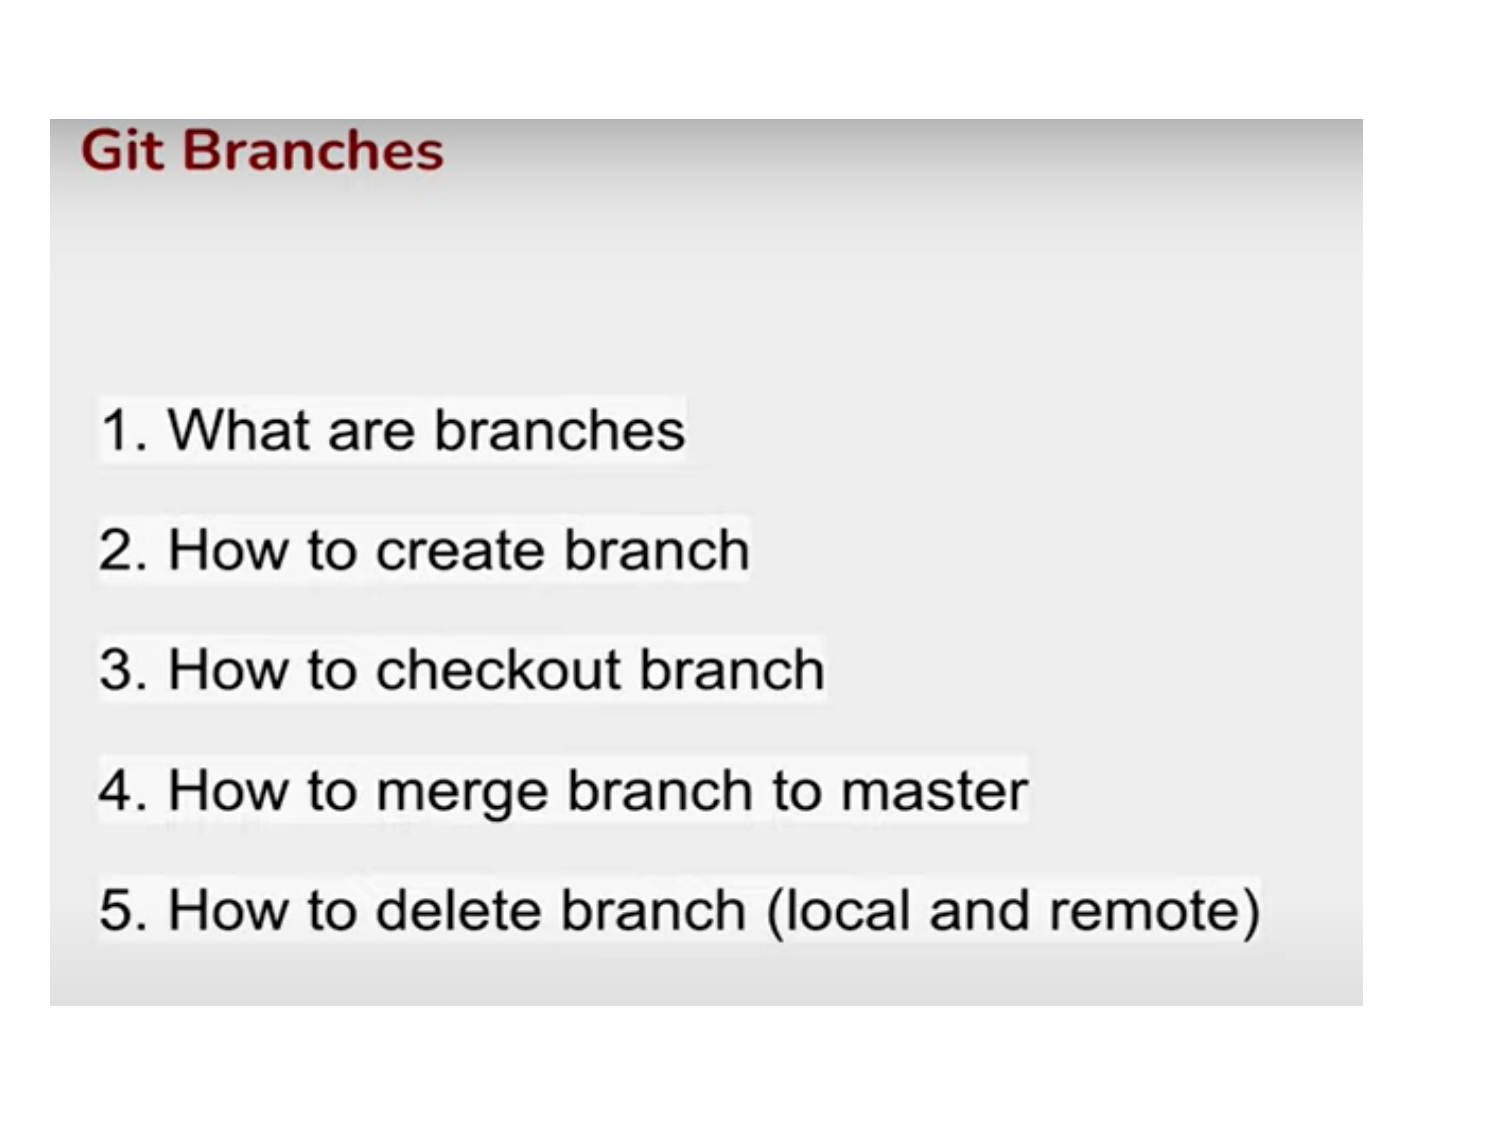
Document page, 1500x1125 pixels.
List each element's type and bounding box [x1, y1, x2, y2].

picture [49, 119, 1363, 1006]
